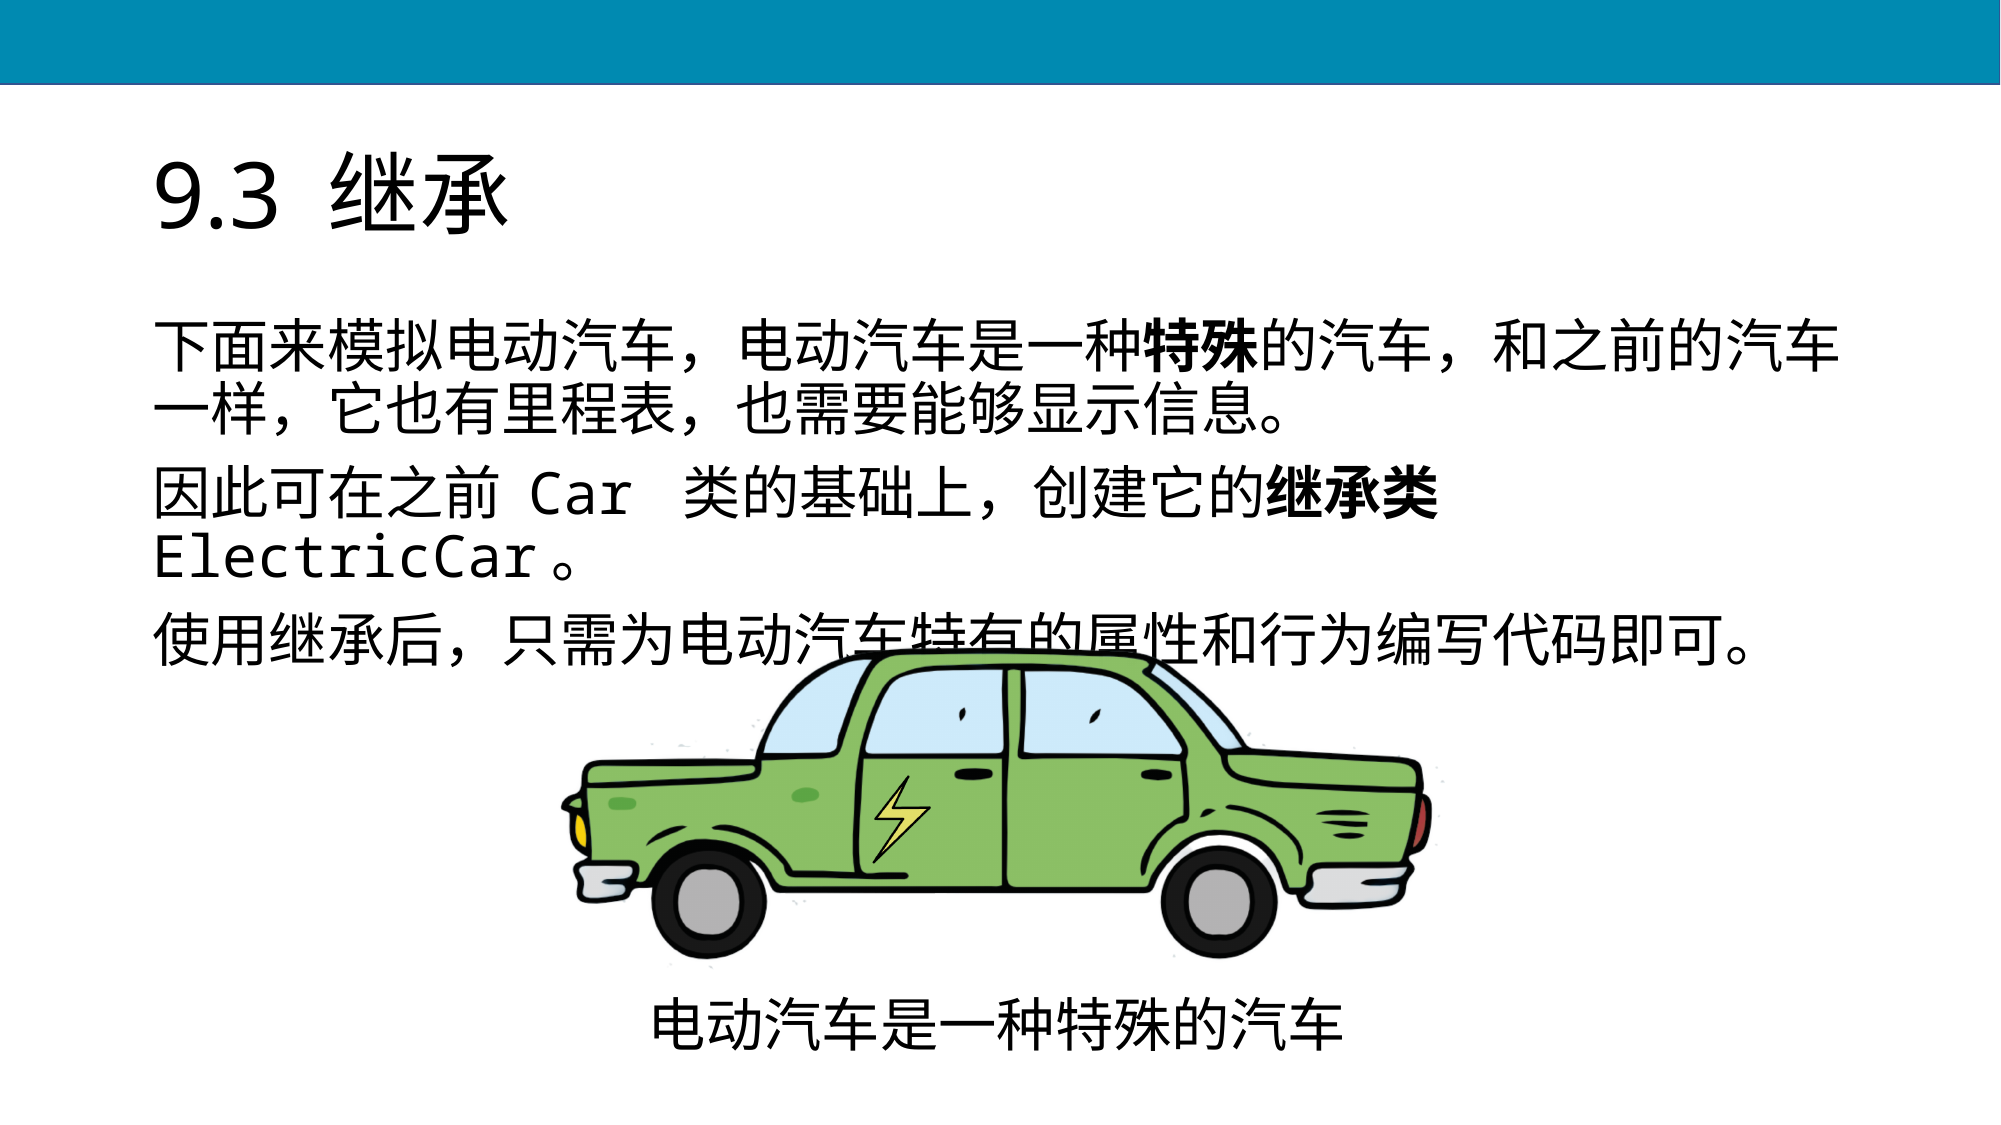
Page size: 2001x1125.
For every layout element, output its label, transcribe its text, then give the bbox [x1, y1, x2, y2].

title 9.3 继承 [137, 115, 1863, 282]
list 下面来模拟电动汽车，电动汽车是一种特殊的汽车，和之前的汽车一样，它也有里程表，也需要能够显示信息。 因此可在之前 Car 类的基础上，创建它的继承类 ElectricCar。 使用继承后，只需为电动汽车特有的属性和行为编写代码即可。 [137, 310, 1863, 1024]
text_box 电动汽车是一种特殊的汽车 [632, 981, 1368, 1066]
picture [544, 629, 1456, 981]
